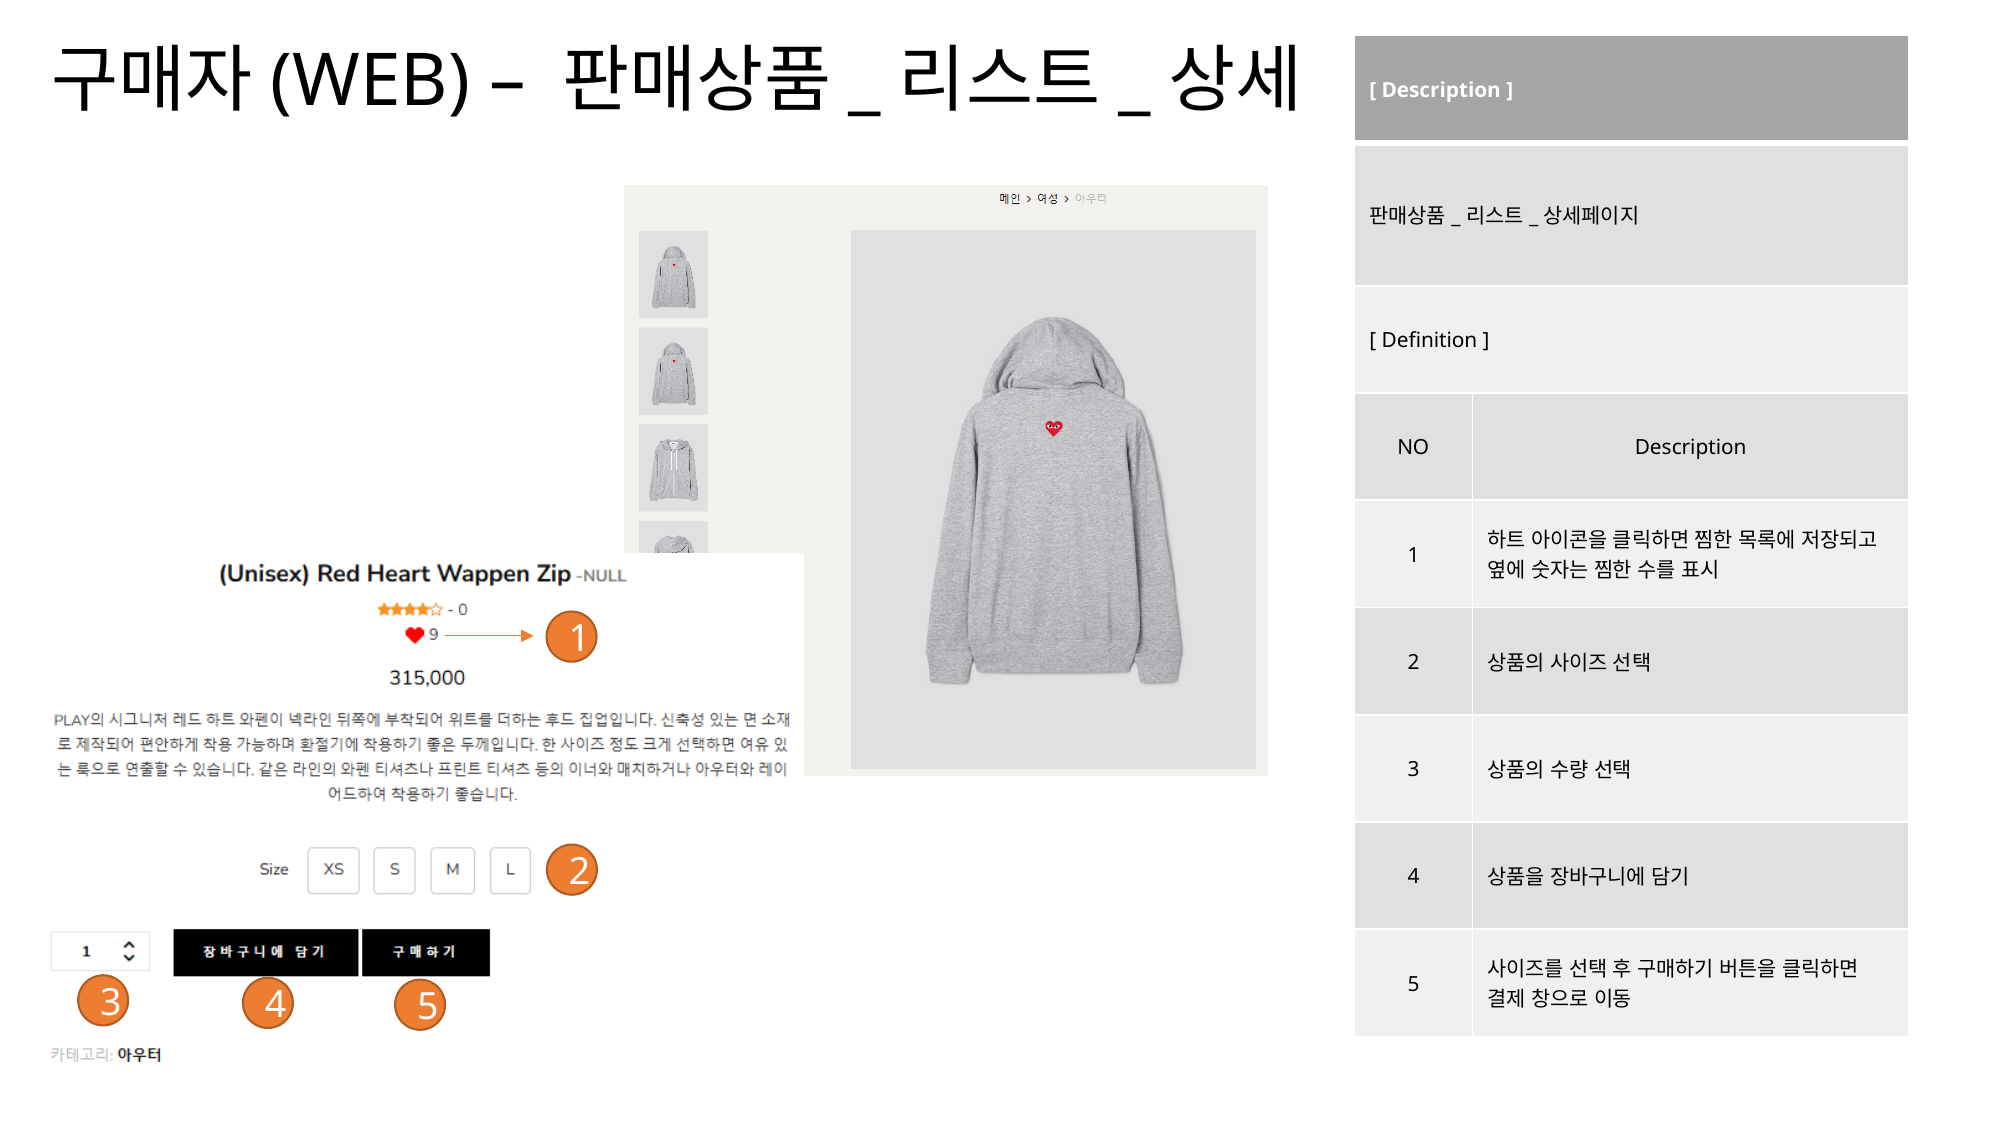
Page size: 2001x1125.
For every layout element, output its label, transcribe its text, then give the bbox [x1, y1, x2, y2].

table_cell 2 [1355, 608, 1472, 714]
table_cell 상품의 수량 선택 [1473, 716, 1908, 821]
picture [36, 553, 804, 1072]
table_cell 5 [1355, 930, 1472, 1036]
table_cell 상품을 장바구니에 담기 [1473, 823, 1908, 928]
table_cell 상품의 사이즈 선택 [1473, 608, 1908, 714]
table_cell 1 [1355, 501, 1472, 607]
table_cell 사이즈를 선택 후 구매하기 버튼을 클릭하면 결제 창으로 이동 [1473, 930, 1908, 1036]
table_cell [ Definition ] [1355, 287, 1908, 392]
table_cell 3 [1355, 716, 1472, 821]
table_cell NO [1355, 394, 1472, 499]
table_cell 4 [1355, 823, 1472, 928]
table_cell 하트 아이콘을 클릭하면 찜한 목록에 저장되고 옆에 숫자는 찜한 수를 표시 [1473, 501, 1908, 607]
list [624, 185, 1268, 776]
table_cell 판매상품_리스트_상세페이지 [1355, 146, 1908, 285]
title 구매자(WEB) – 판매상품_리스트_상세 [36, 34, 1354, 129]
table_header [ Description ] [1355, 36, 1908, 140]
table_cell Description [1473, 394, 1908, 499]
